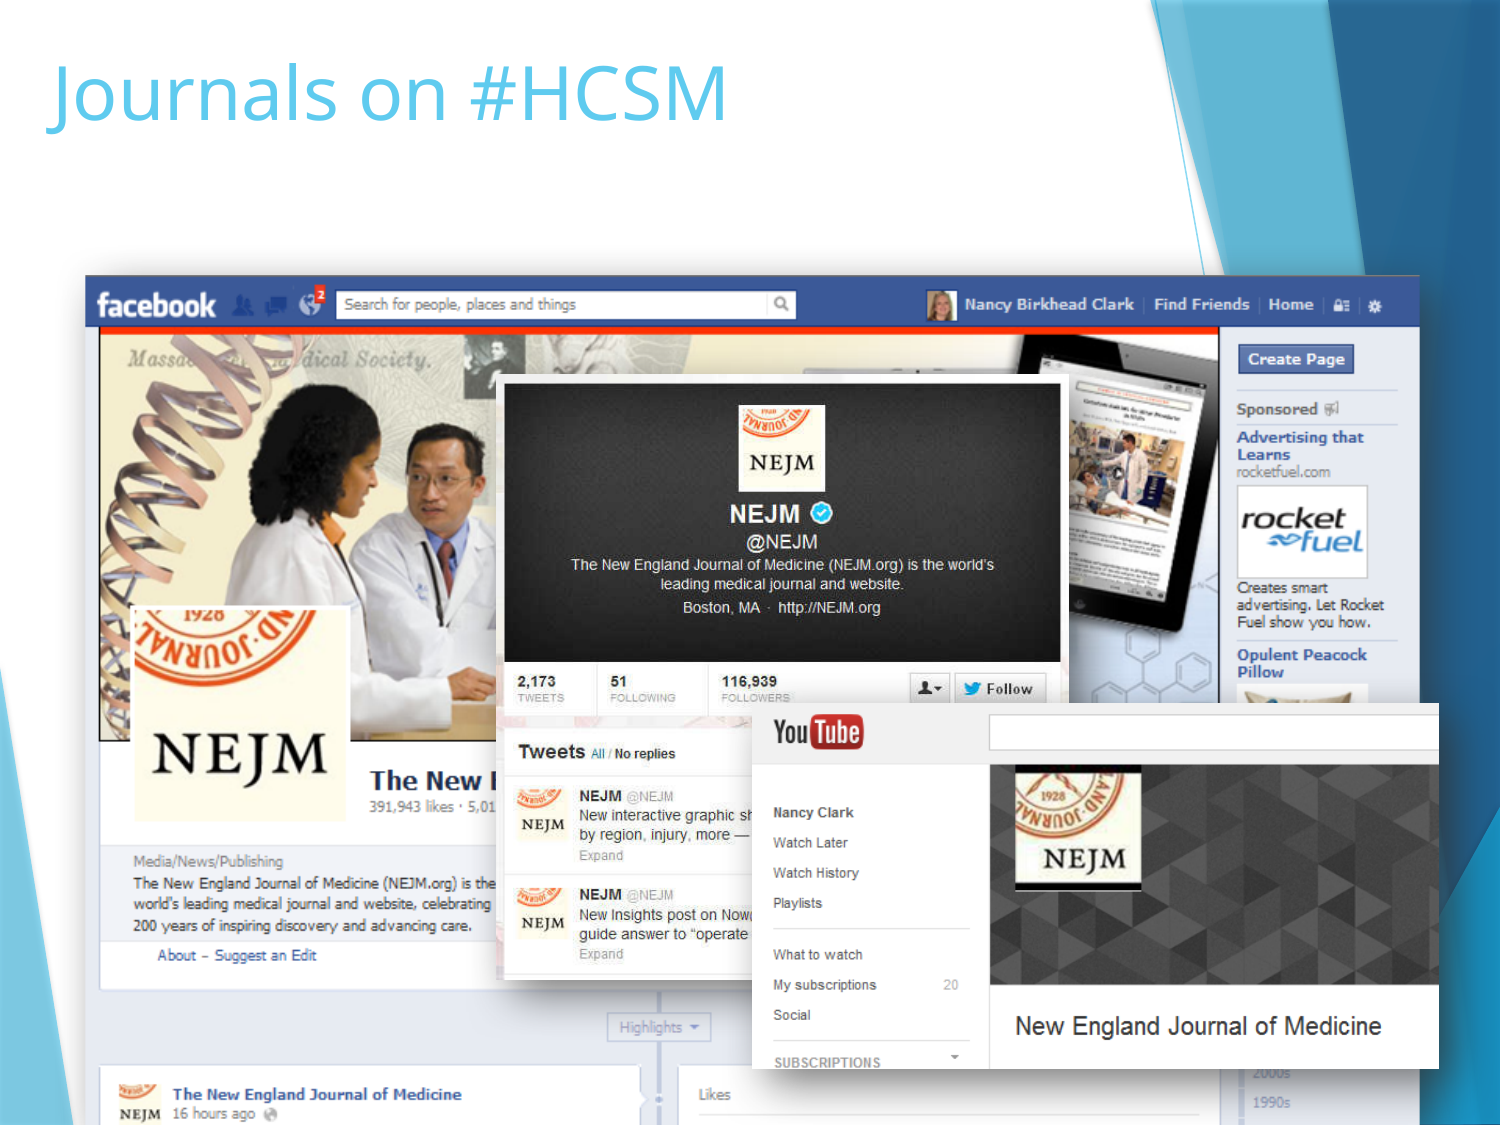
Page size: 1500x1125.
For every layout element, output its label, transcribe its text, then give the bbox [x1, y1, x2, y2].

title Journals on #HCSM [37, 37, 1475, 200]
picture [84, 274, 1439, 1125]
